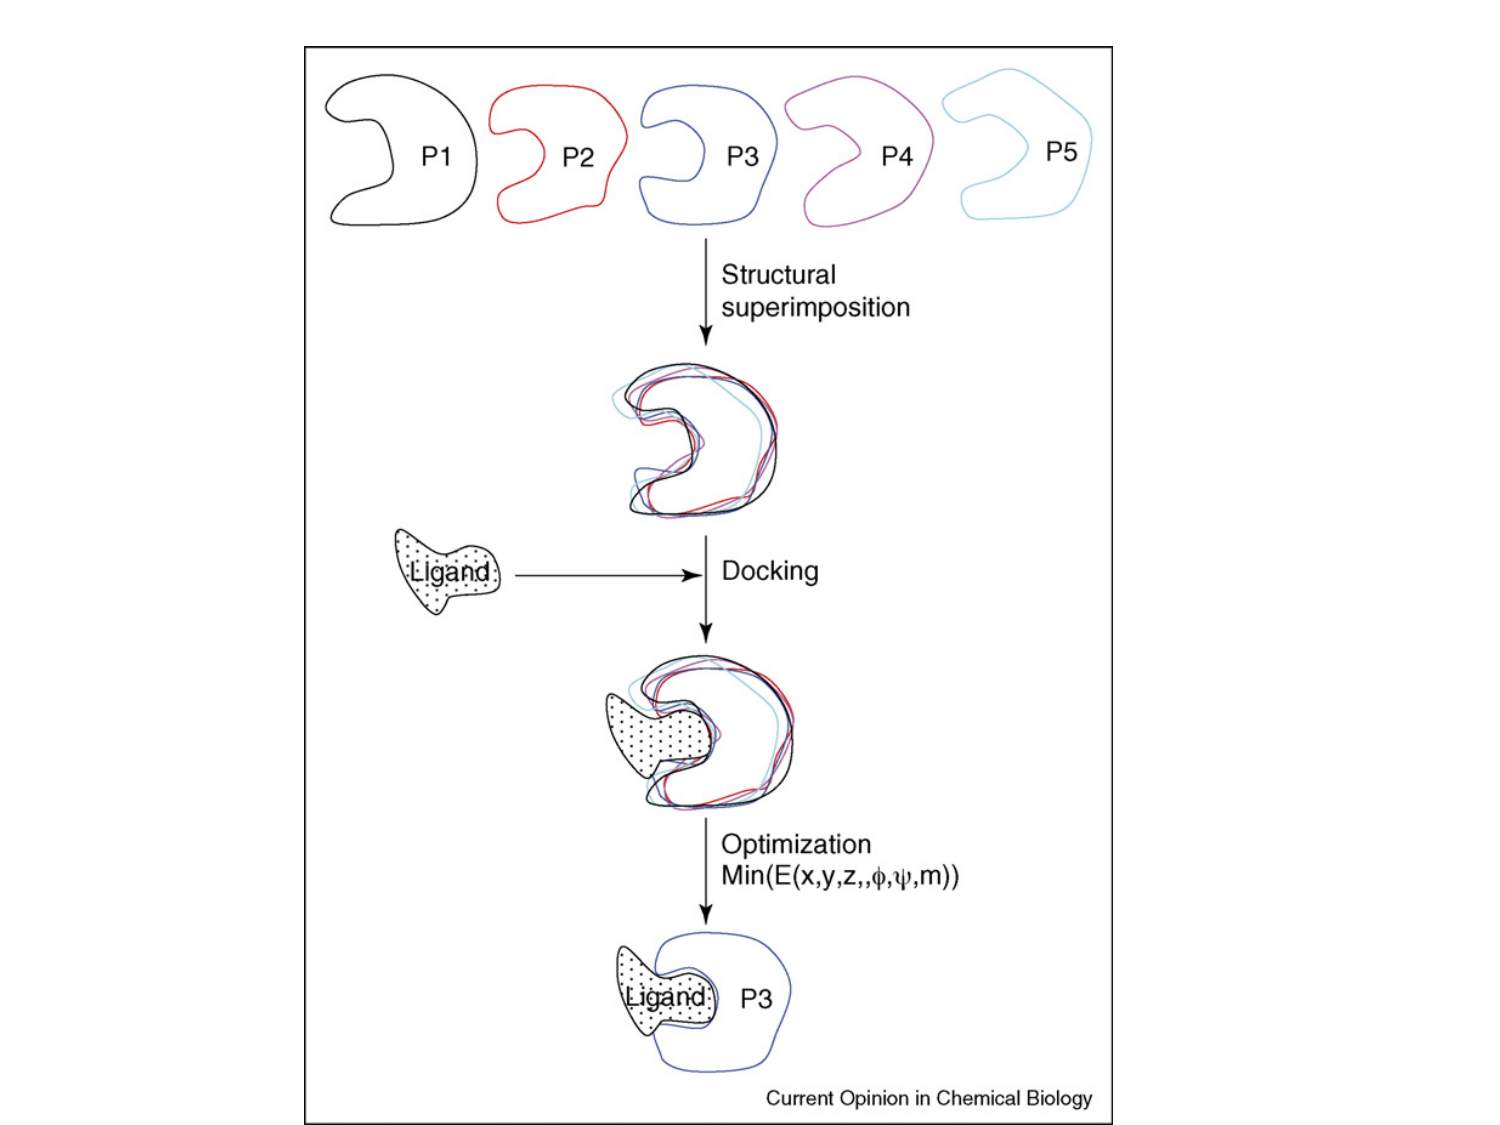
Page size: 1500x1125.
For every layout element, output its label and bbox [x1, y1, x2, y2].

picture [304, 46, 1113, 1125]
